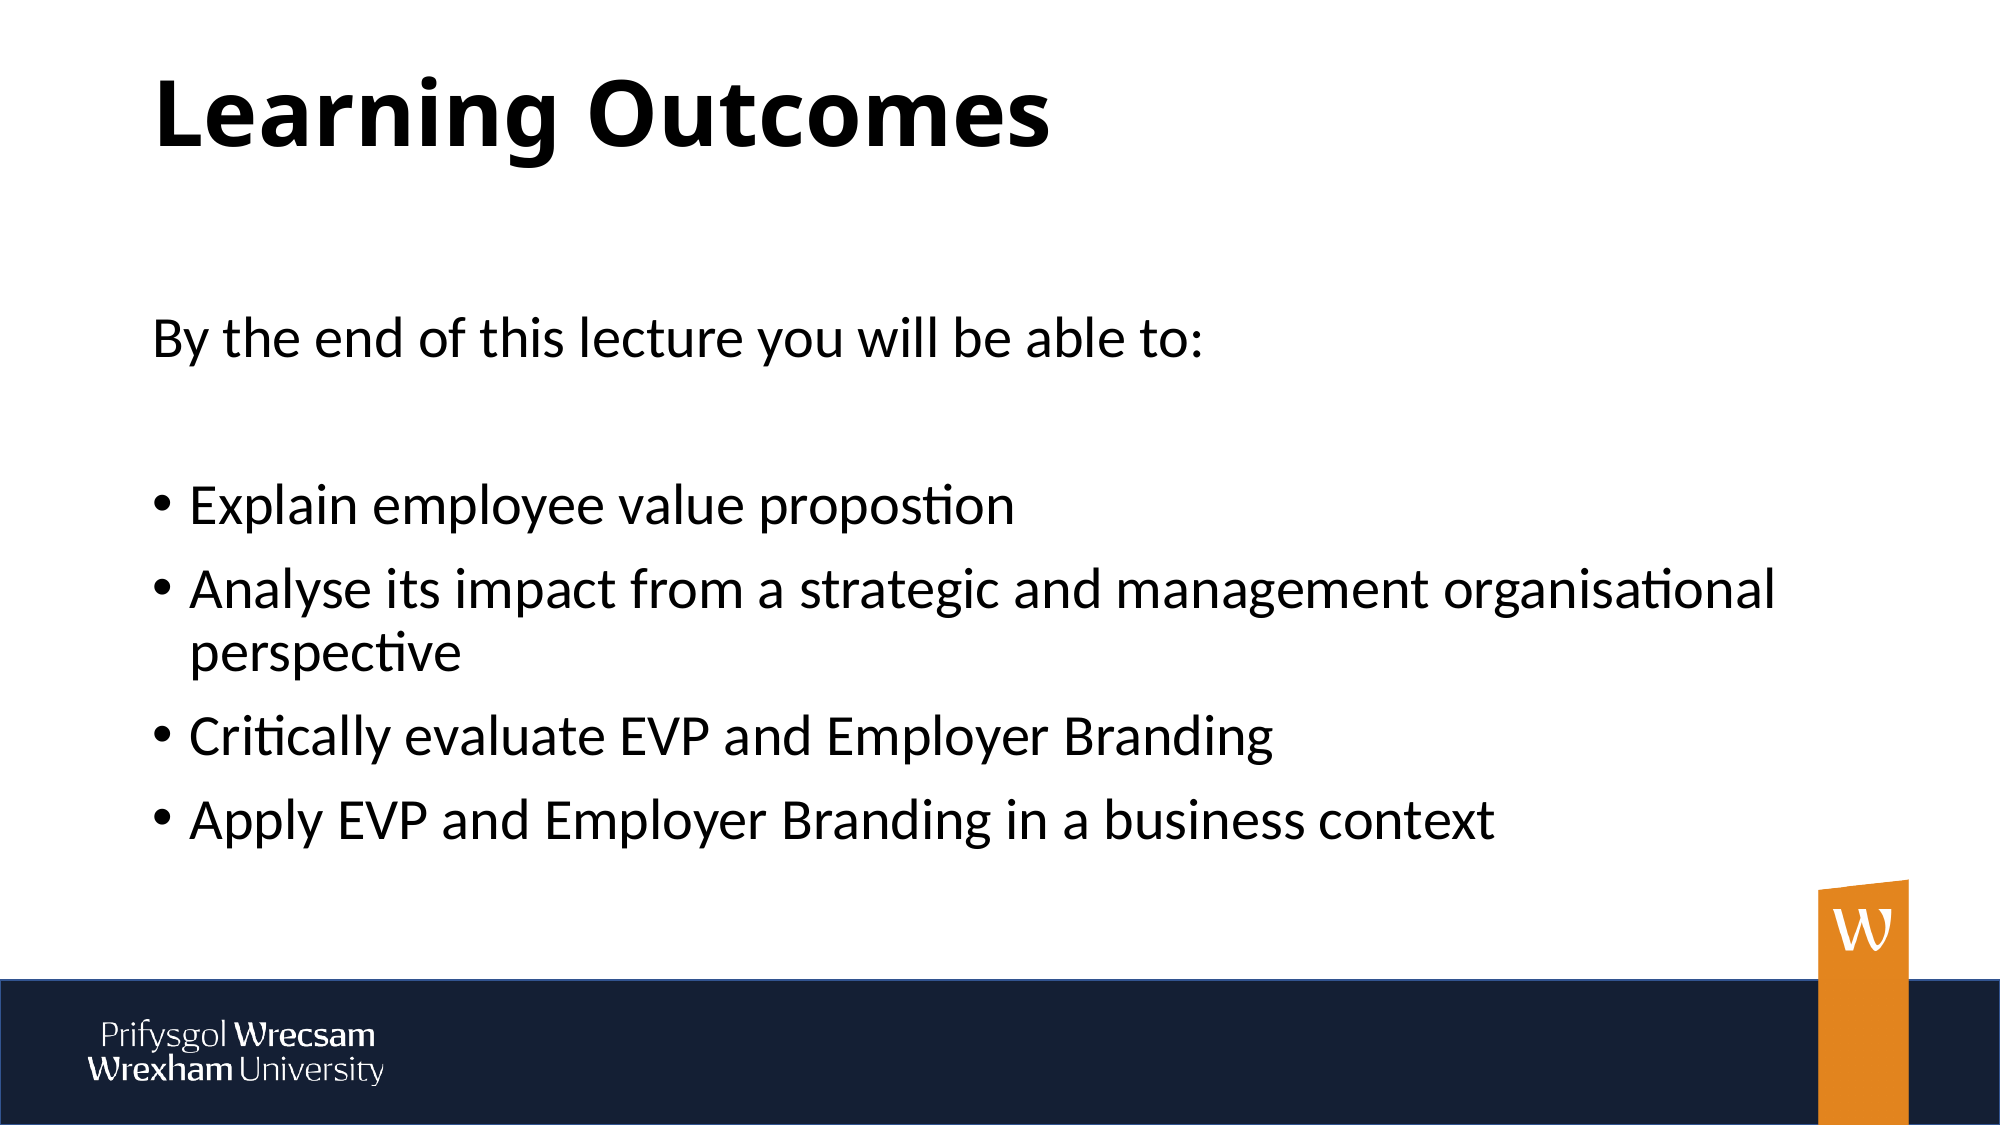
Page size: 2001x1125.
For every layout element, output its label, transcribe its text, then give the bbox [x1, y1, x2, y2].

list By the end of this lecture you will be able to: Explain employee value propostion Analyse its impact from a strategic and management organisational perspective Critically evaluate EVP and Employer Branding Apply EVP and Employer Branding in a business context [137, 299, 1863, 1014]
picture [87, 1019, 384, 1086]
text_box [0, 979, 1818, 1125]
text_box [1909, 979, 2000, 1125]
title Learning Outcomes [137, 59, 1863, 278]
picture [1818, 879, 1909, 1125]
